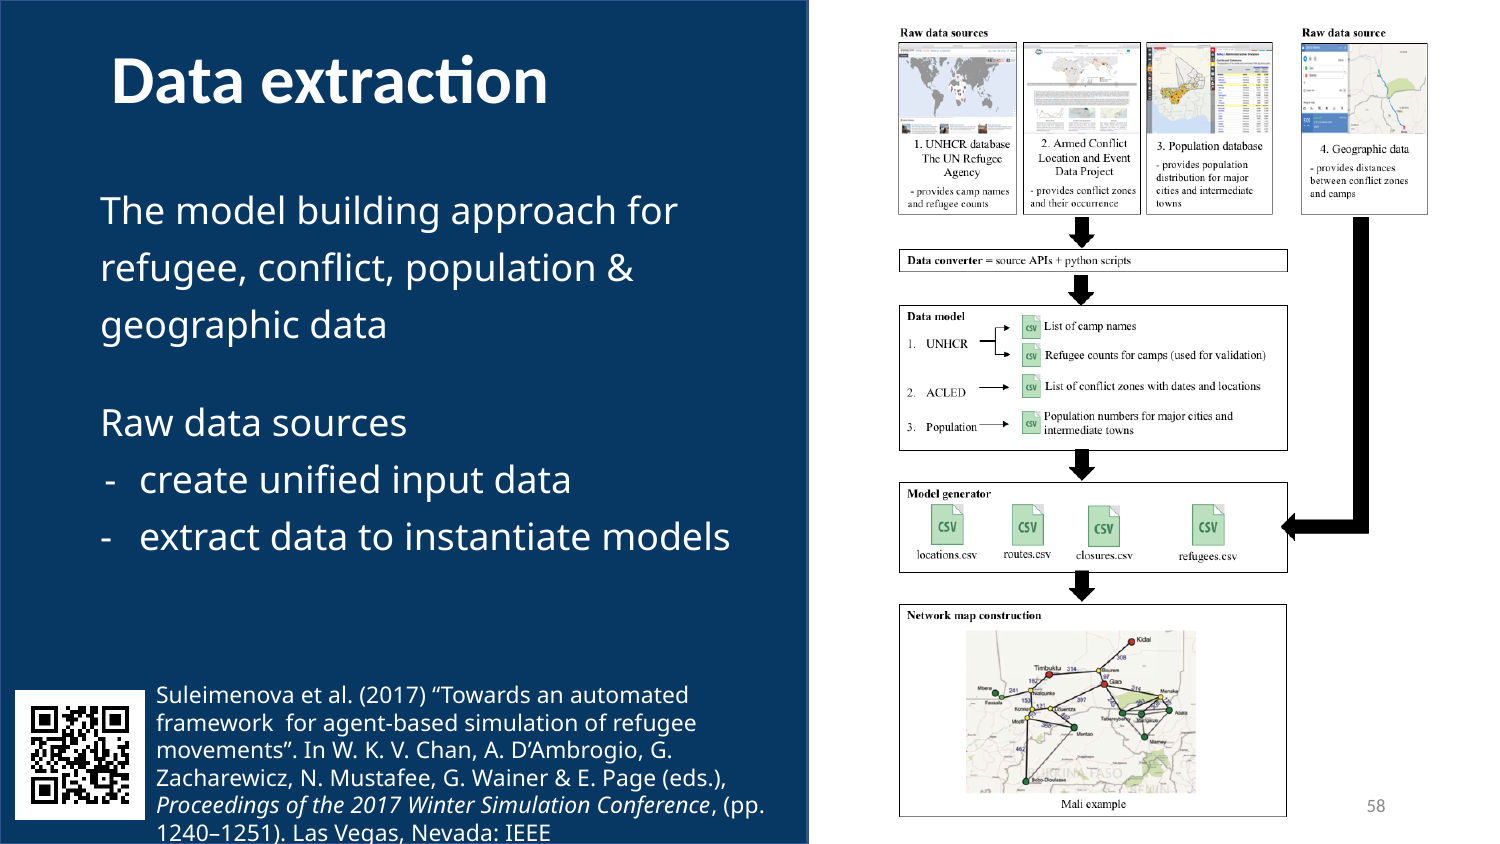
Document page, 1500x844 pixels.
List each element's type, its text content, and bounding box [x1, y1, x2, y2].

text_box Suleimenova et al. (2017) “Towards an automated framework for agent-based simulation of refugee movements”. In W. K. V. Chan, A. D’Ambrogio, G. Zacharewicz, N. Mustafee, G. Wainer & E. Page (eds.), Proceedings of the 2017 Winter Simulation Conference, (pp. 1240–1251). Las Vegas, Nevada: IEEE [144, 675, 807, 838]
list The model building approach for refugee, conflict, population & geographic data Raw data sources create unified input data extract data to instantiate models [89, 186, 788, 655]
picture [15, 690, 145, 820]
text_box [0, 0, 808, 844]
picture [874, 15, 1452, 831]
text_box [440, 135, 869, 272]
title Data extraction [100, 0, 1395, 164]
